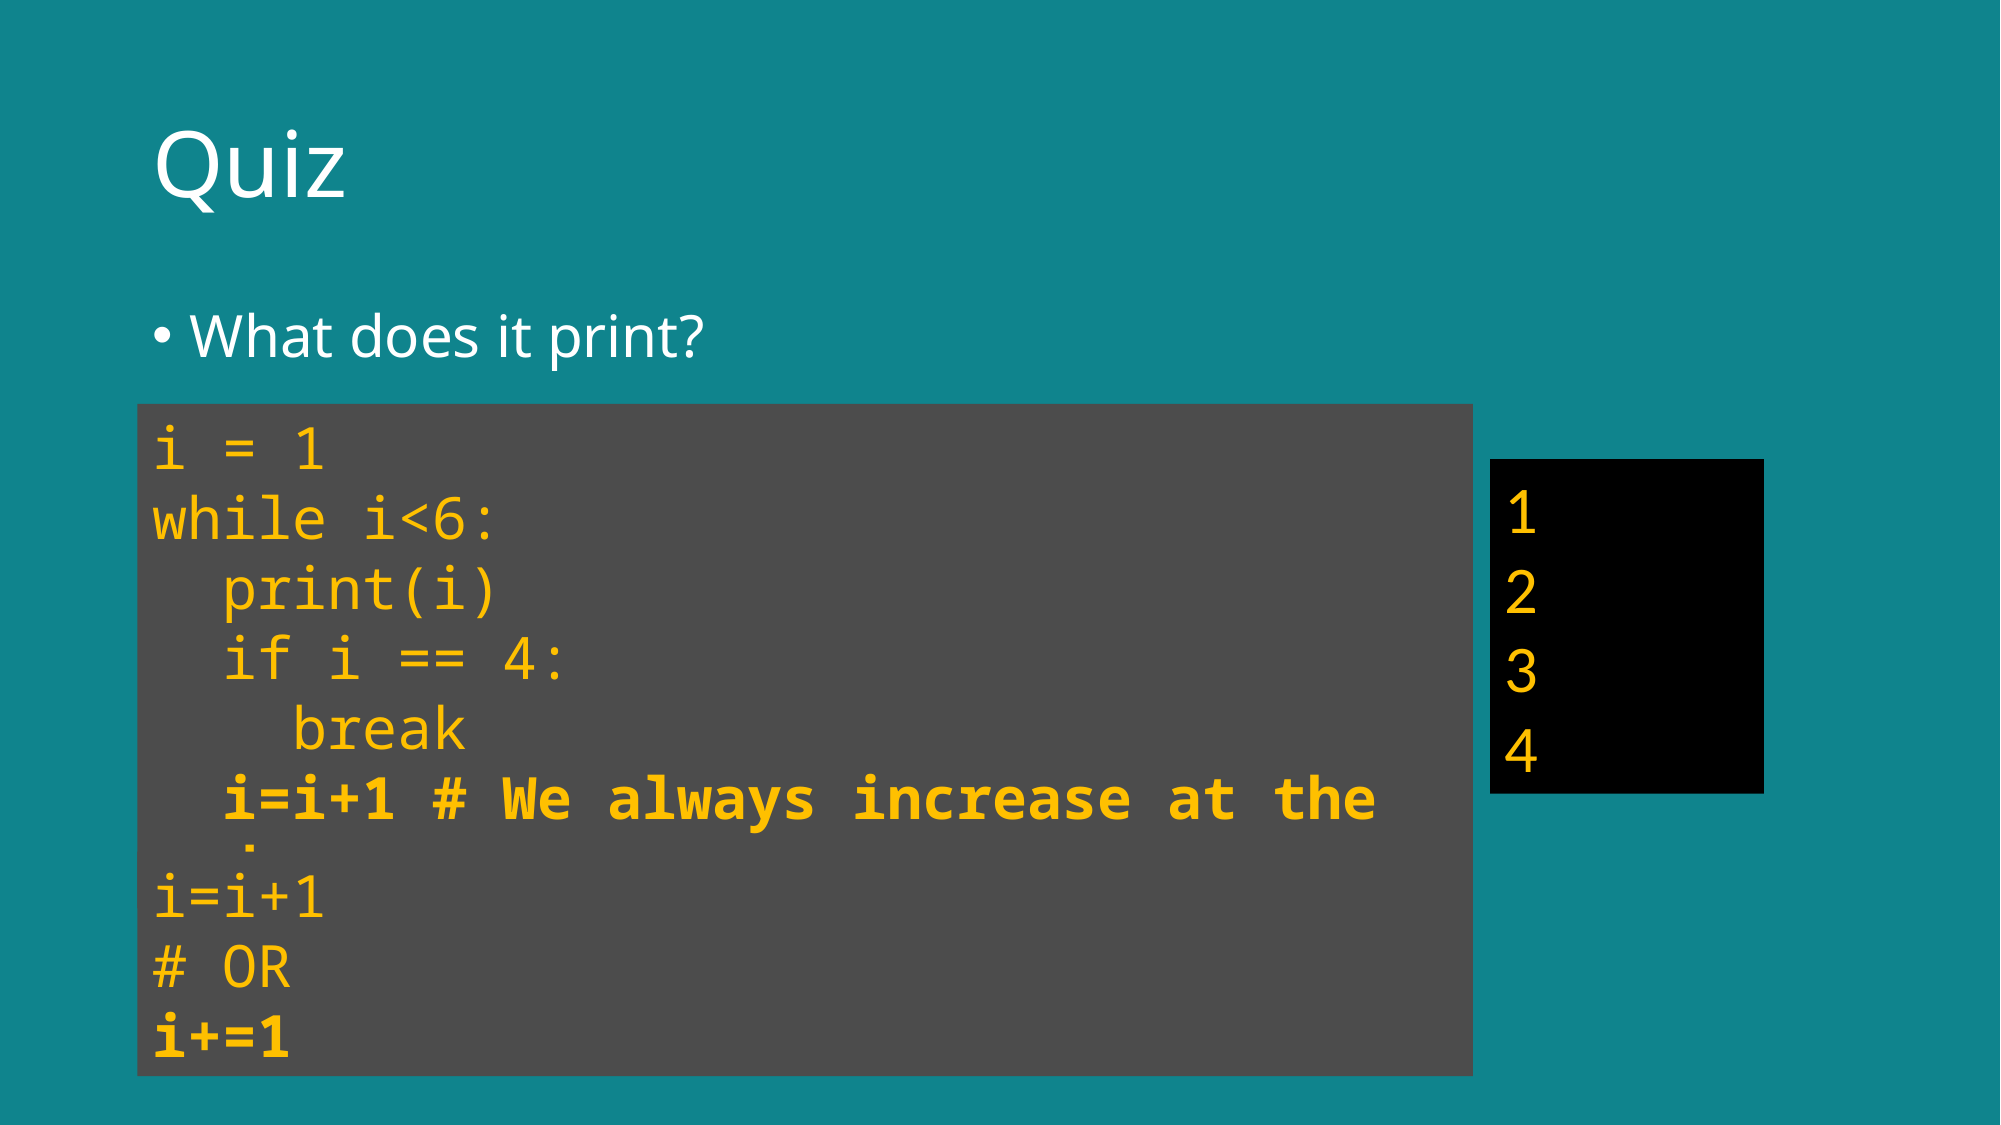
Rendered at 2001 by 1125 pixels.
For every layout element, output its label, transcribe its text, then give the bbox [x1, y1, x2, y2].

text_box i=i+1 # OR i+=1 [137, 851, 1473, 1077]
text_box 1 2 3 4 [1490, 459, 1764, 794]
text_box i = 1 while i<6: print(i) if i == 4: break i=i+1 # We always increase at the end [137, 403, 1473, 851]
title Quiz [137, 59, 1862, 277]
list What does it print? [137, 299, 1862, 1013]
